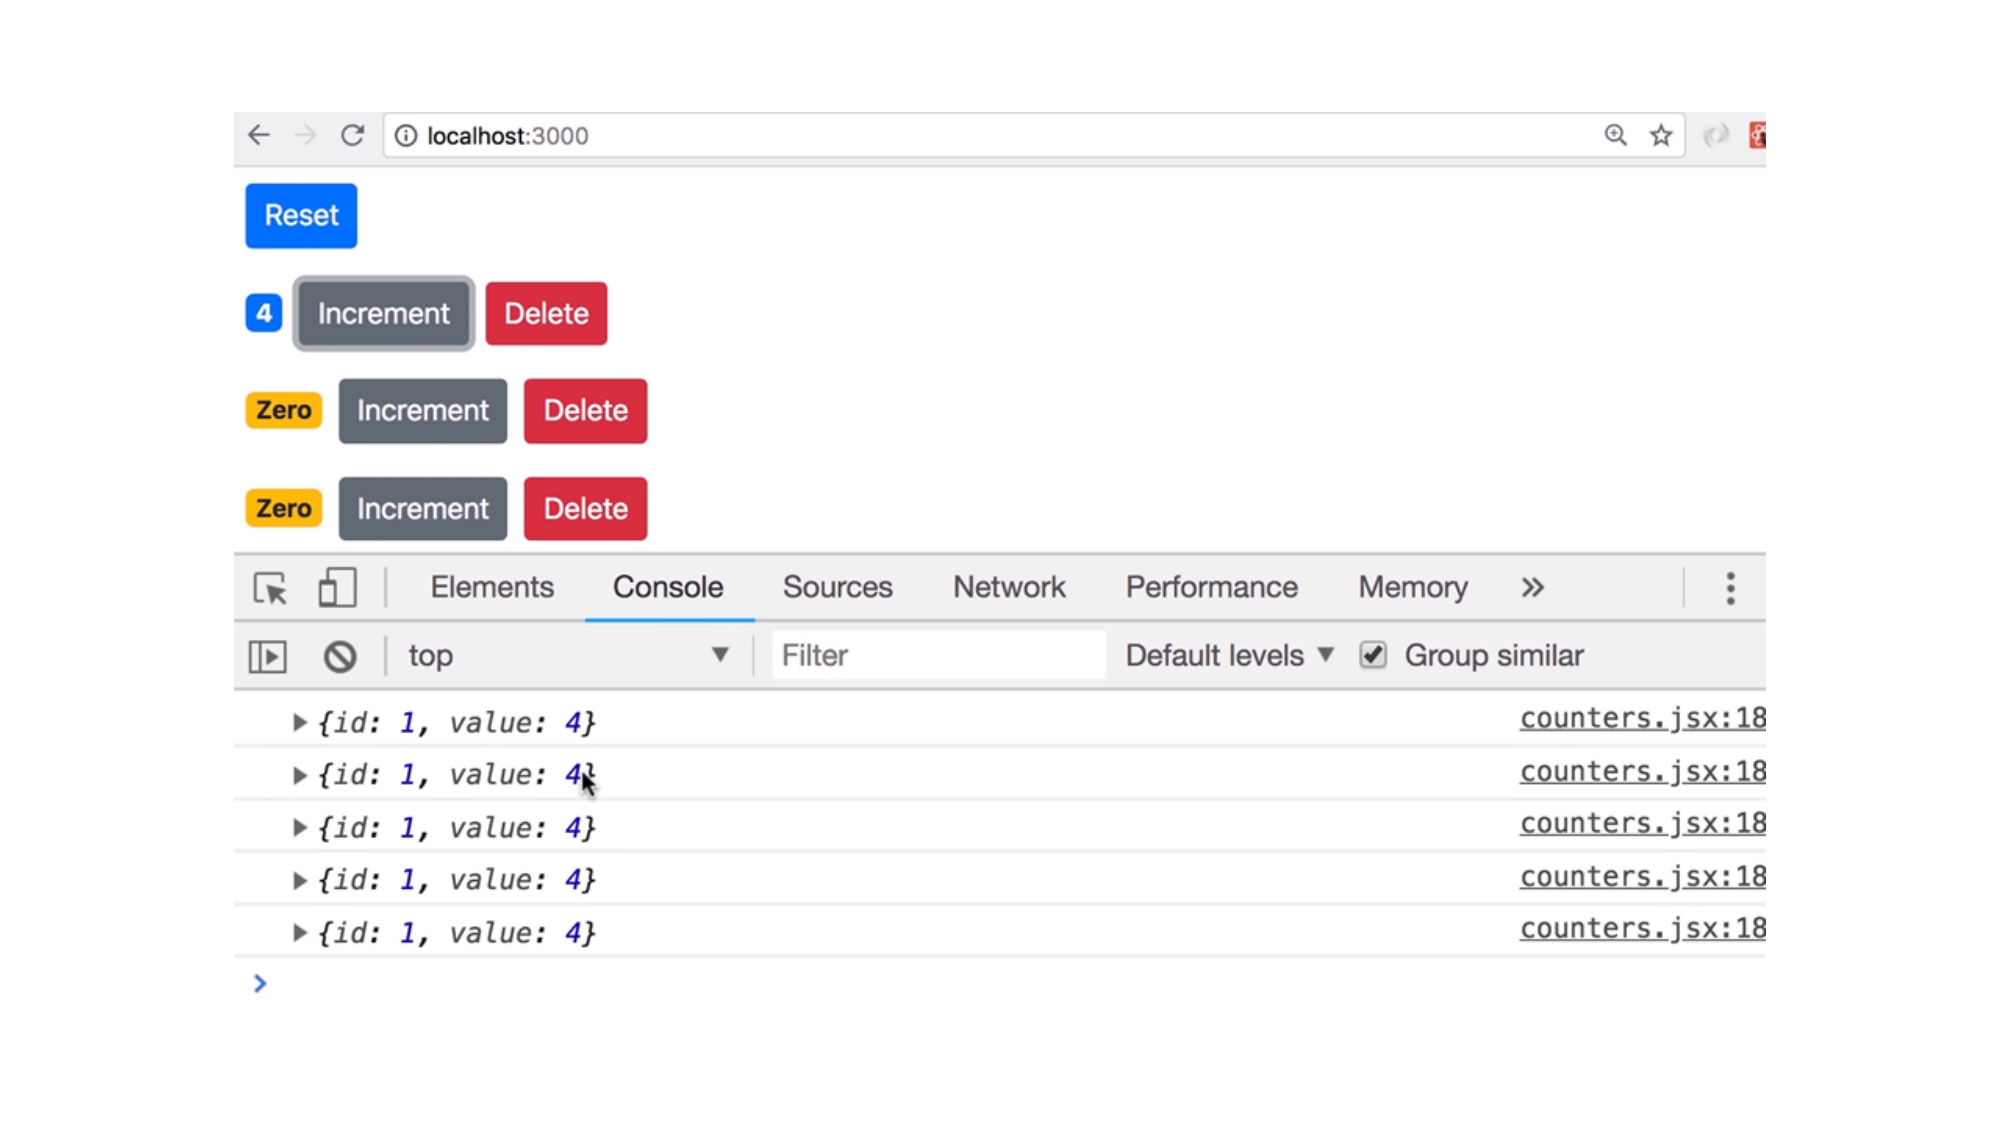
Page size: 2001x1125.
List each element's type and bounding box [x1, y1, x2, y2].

picture [234, 112, 1766, 1013]
